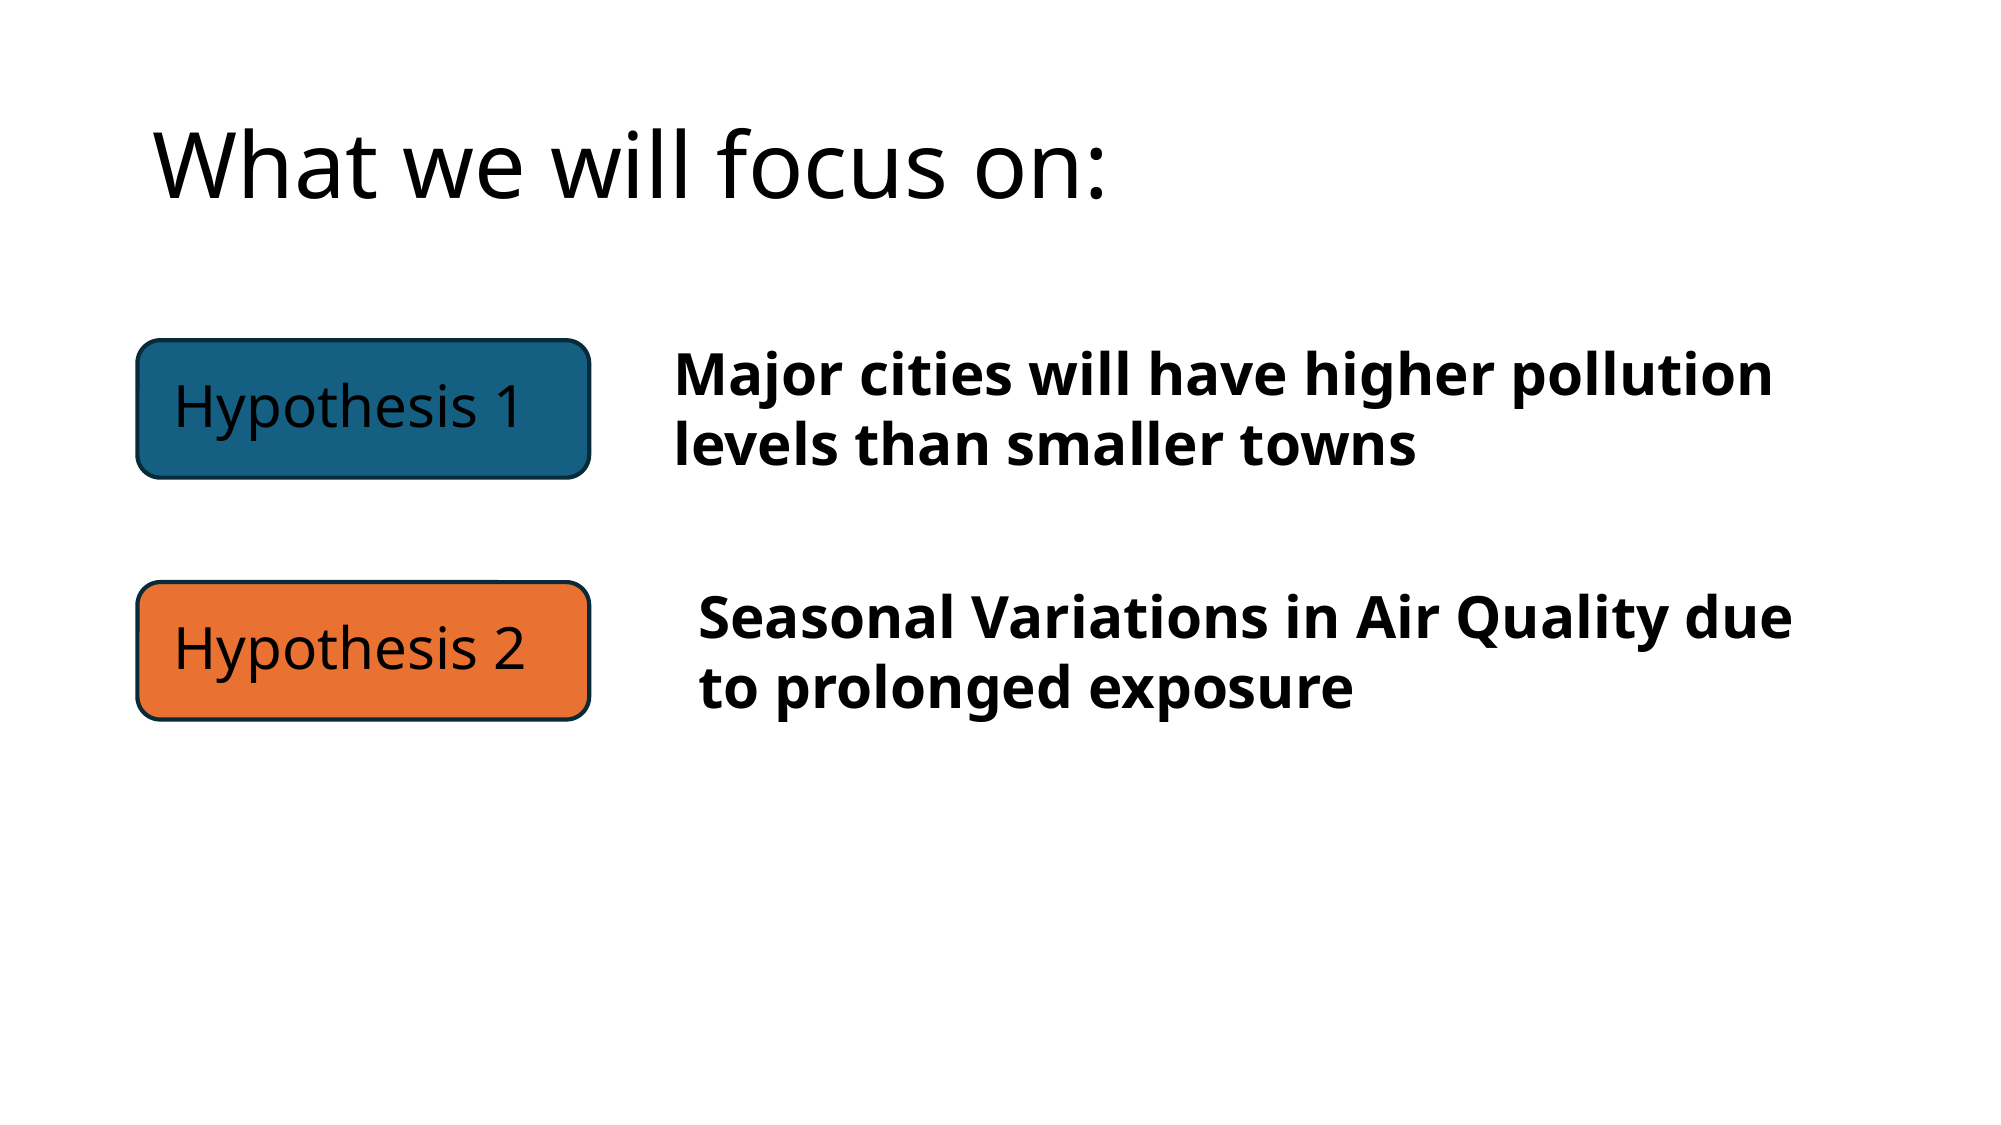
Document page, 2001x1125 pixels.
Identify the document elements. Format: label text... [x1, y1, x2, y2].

title What we will focus on: [137, 59, 1863, 278]
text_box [137, 339, 590, 478]
text_box Seasonal Variations in Air Quality due to prolonged exposure [683, 572, 1841, 728]
text_box Major cities will have higher pollution levels than smaller towns [658, 329, 1927, 485]
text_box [137, 581, 590, 720]
